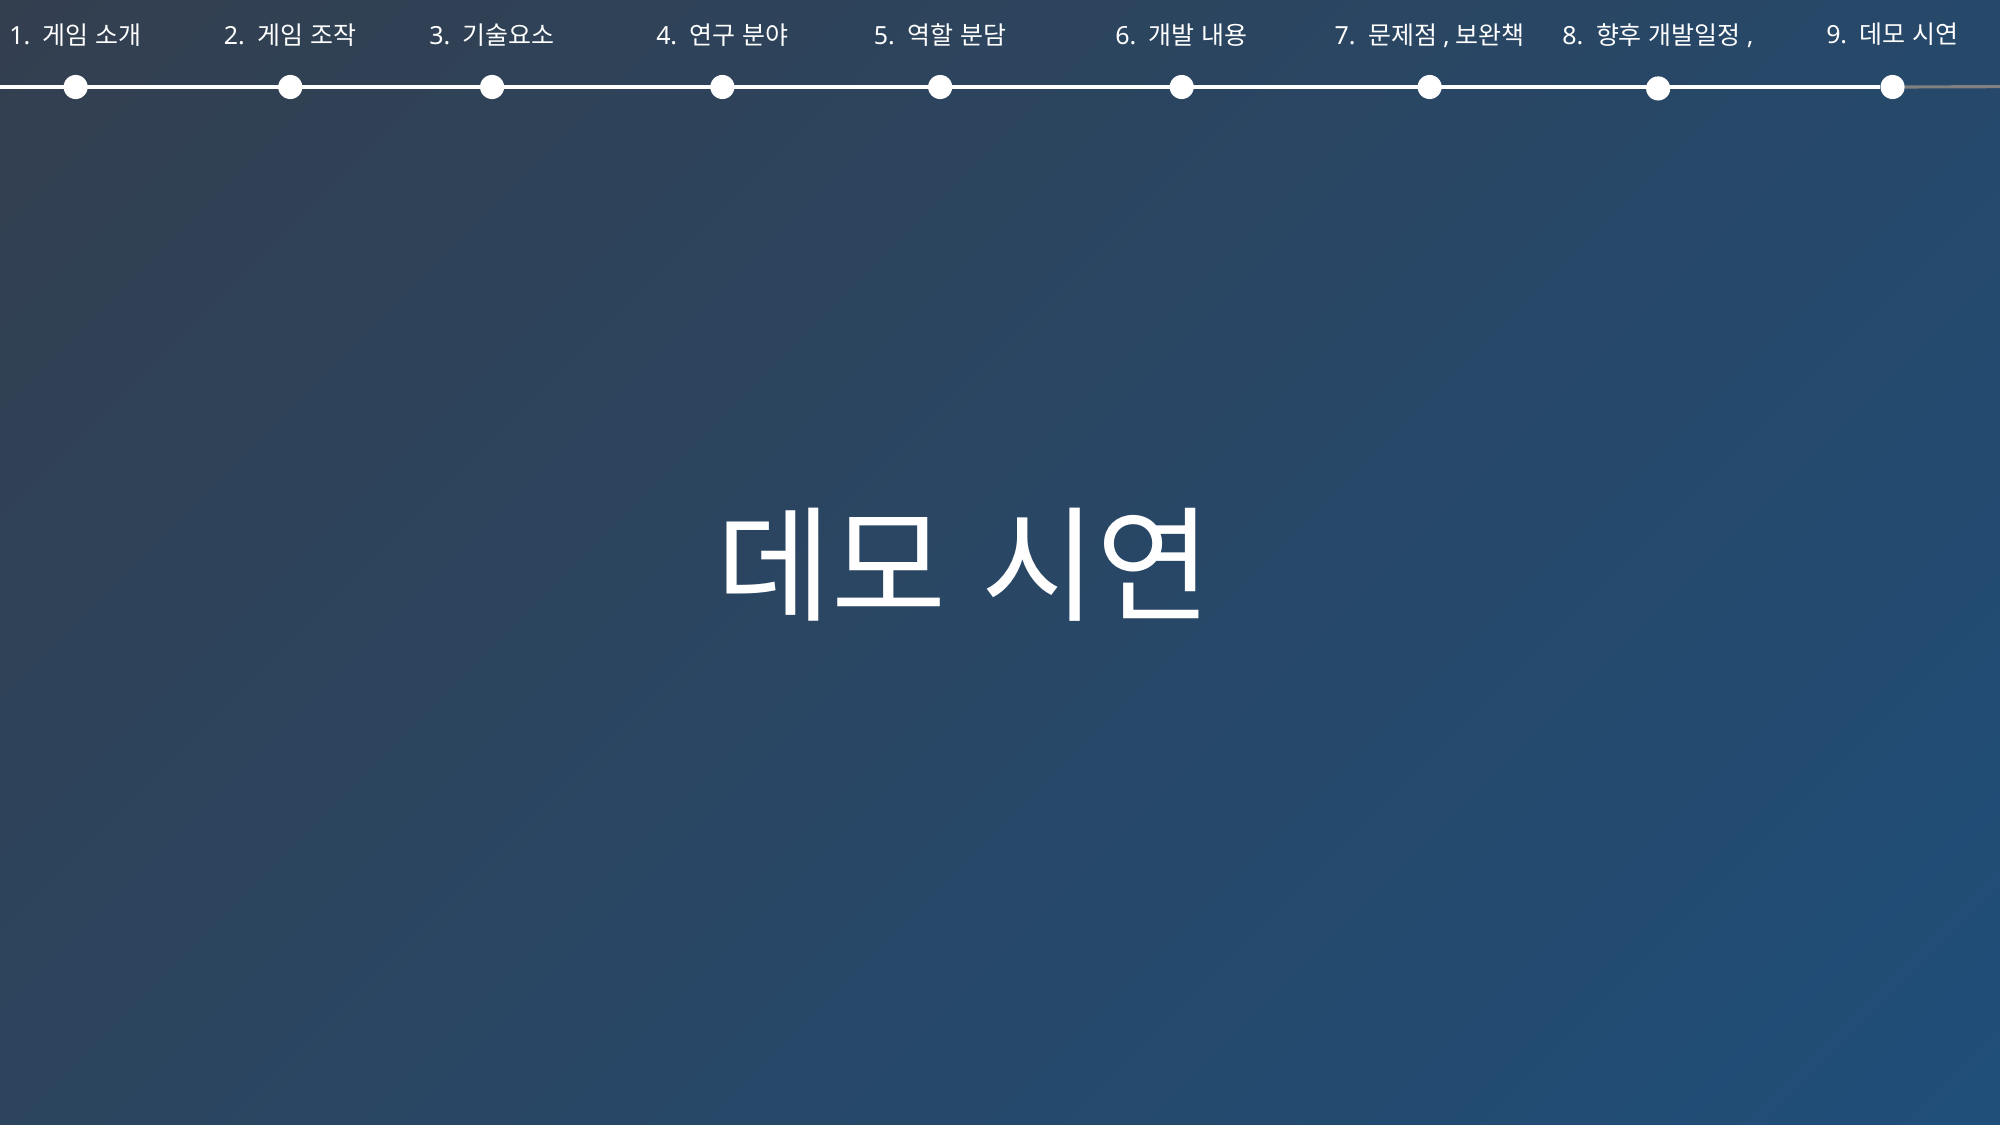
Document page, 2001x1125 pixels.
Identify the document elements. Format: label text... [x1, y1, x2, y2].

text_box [855, 12, 1025, 99]
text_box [1321, 12, 1538, 99]
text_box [1545, 12, 1771, 101]
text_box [412, 12, 572, 99]
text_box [0, 12, 160, 99]
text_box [1097, 12, 1266, 99]
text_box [638, 12, 807, 99]
text_box 데모 시연 [701, 479, 1299, 644]
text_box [205, 12, 375, 99]
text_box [1808, 11, 1977, 100]
